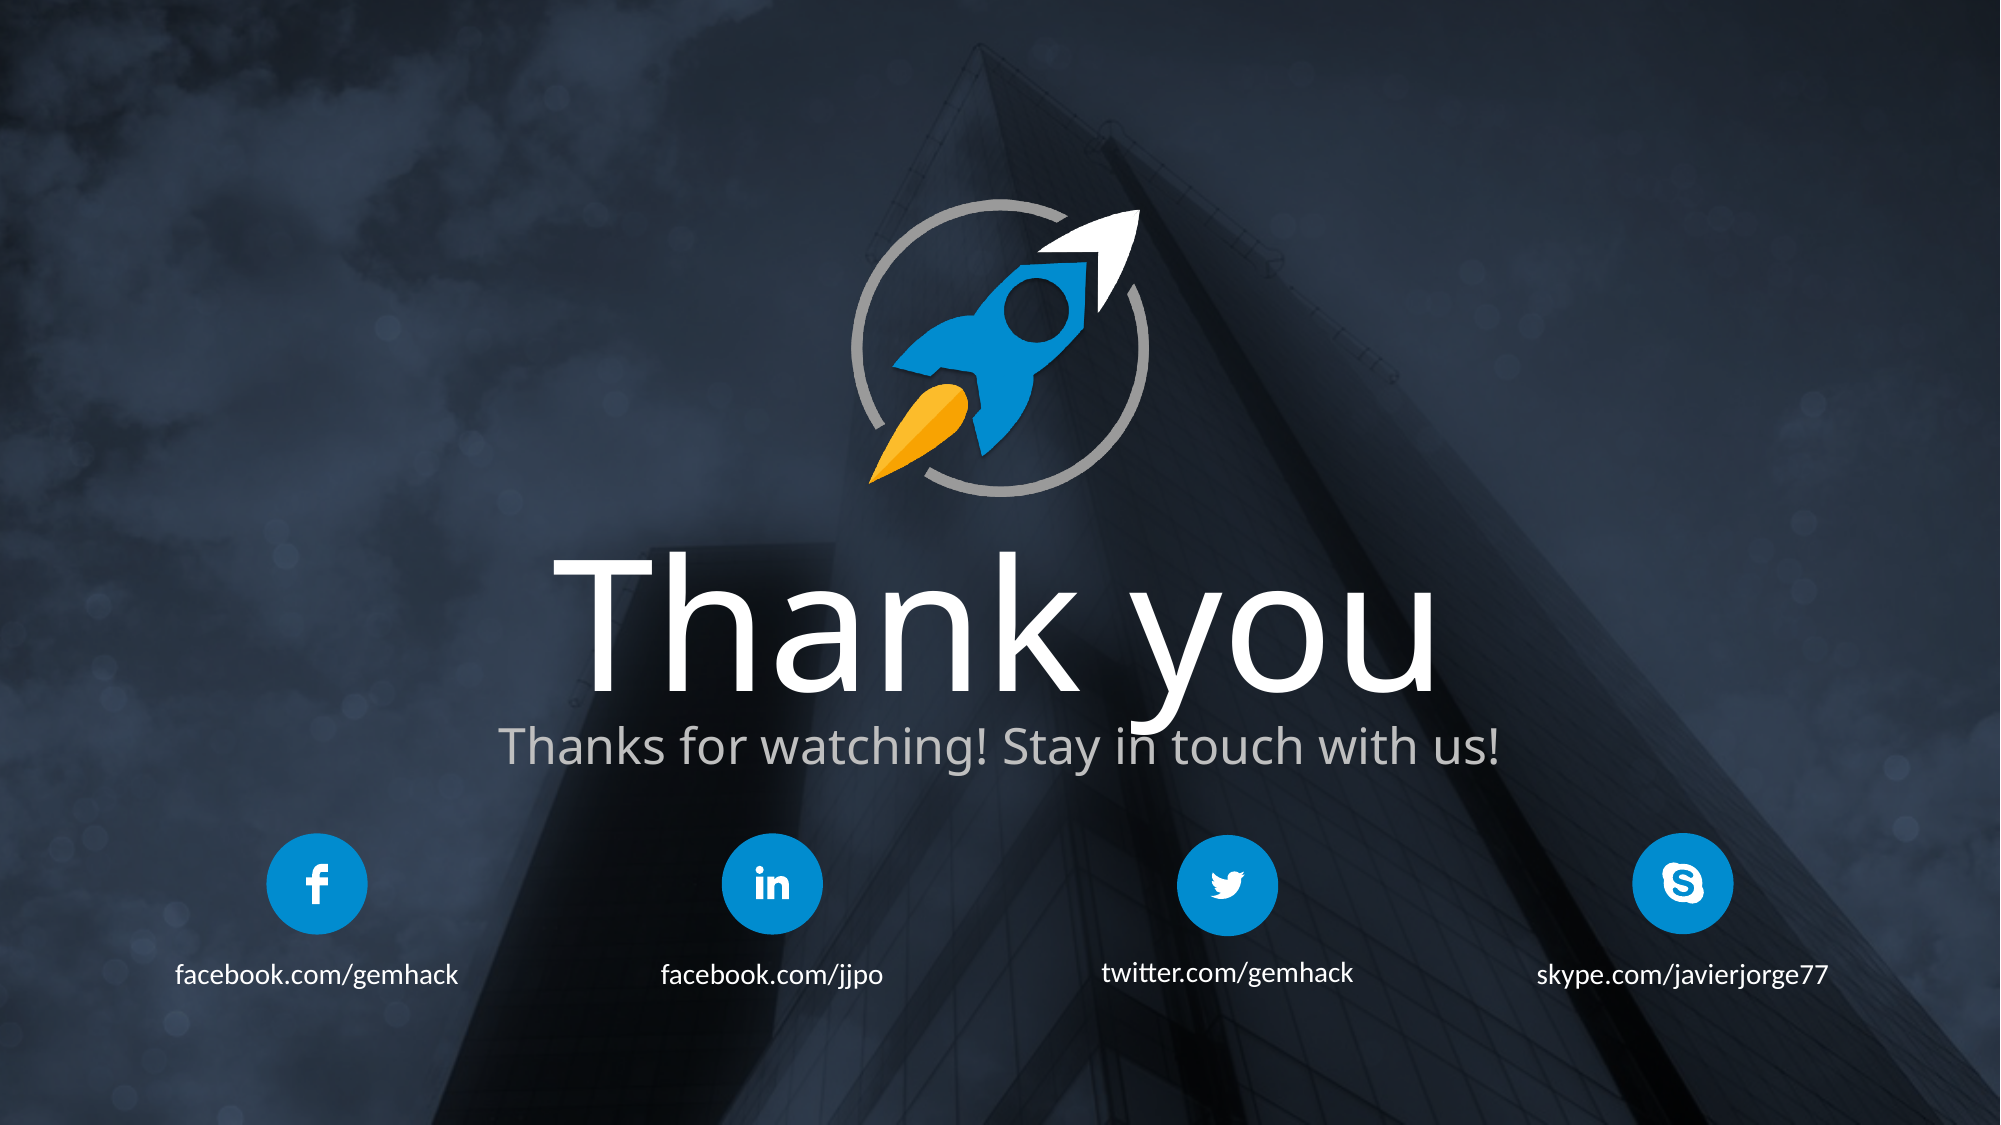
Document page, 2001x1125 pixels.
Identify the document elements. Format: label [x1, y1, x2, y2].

text_box [90, 832, 1910, 999]
picture [0, 0, 2000, 1125]
